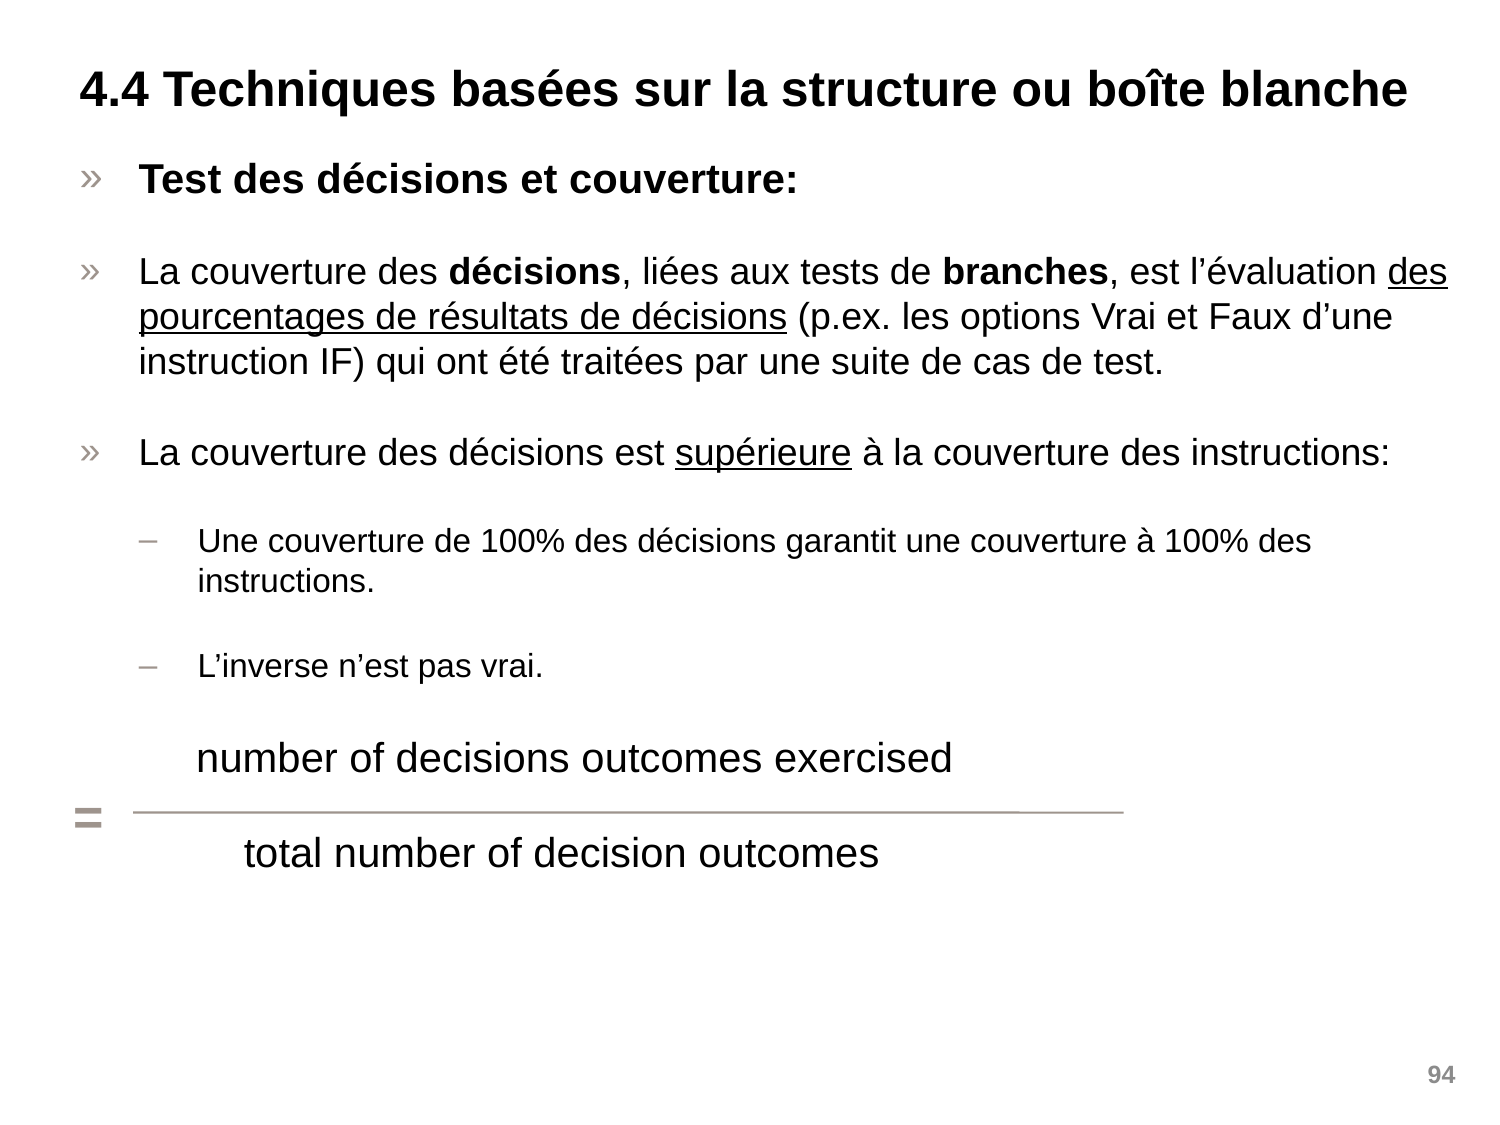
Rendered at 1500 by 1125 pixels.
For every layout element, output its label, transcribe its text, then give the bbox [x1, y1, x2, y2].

title 4.4 Techniques basées sur la structure ou boîte blanche [79, 55, 1456, 146]
slide_number 94 [1396, 1058, 1456, 1088]
list Test des décisions et couverture: La couverture des décisions, liées aux tests de branches, est l’évaluation des pourcentages de résultats de décisions (p.ex. les options Vrai et Faux d’une instruction IF) qui ont été traitées par une suite de cas de test. La couverture des décisions est supérieure à la couverture des instructions: Une couverture de 100% des décisions garantit une couverture à 100% des instructions. L’inverse n’est pas vrai. number of decisions outcomes exercised total number of decision outcomes [79, 151, 1456, 1049]
text_box = [62, 787, 115, 851]
